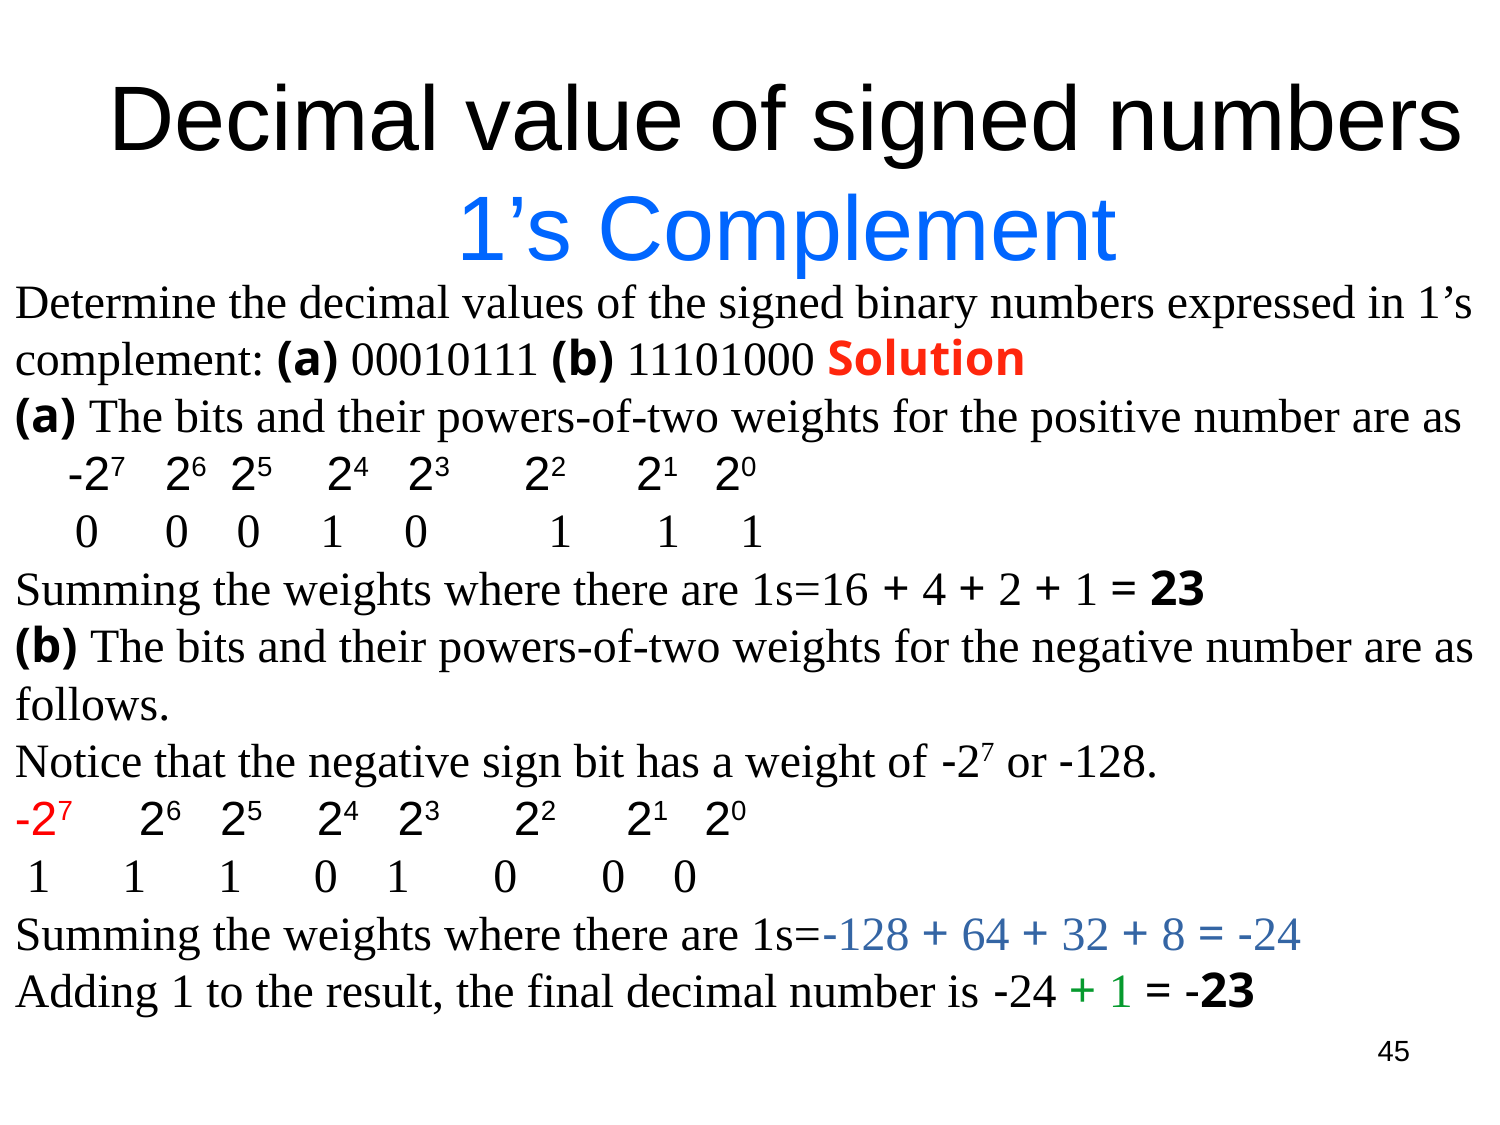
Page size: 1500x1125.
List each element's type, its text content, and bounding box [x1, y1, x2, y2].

text_box 45 [1074, 1025, 1425, 1103]
text_box Decimal value of signed numbers 1’s Complement [75, 74, 1500, 262]
text_box Determine the decimal values of the signed binary numbers expressed in 1’s complement: (a) 00010111 (b) 11101000 Solution (a) The bits and their powers-of-two weights for the positive number are as -27 26 25 24 23 22 21 20 0 0 0 1 0 1 1 1 Summing the weights where there are 1s=16 + 4 + 2 + 1 = 23 (b) The bits and their powers-of-two weights for the negative number are as follows. Notice that the negative sign bit has a weight of -27 or -128. -27 26 25 24 23 22 21 20 1 1 1 0 1 0 0 0 Summing the weights where there are 1s=-128 + 64 + 32 + 8 = -24 Adding 1 to the result, the final decimal number is -24 + 1 = -23 [0, 262, 1500, 1025]
